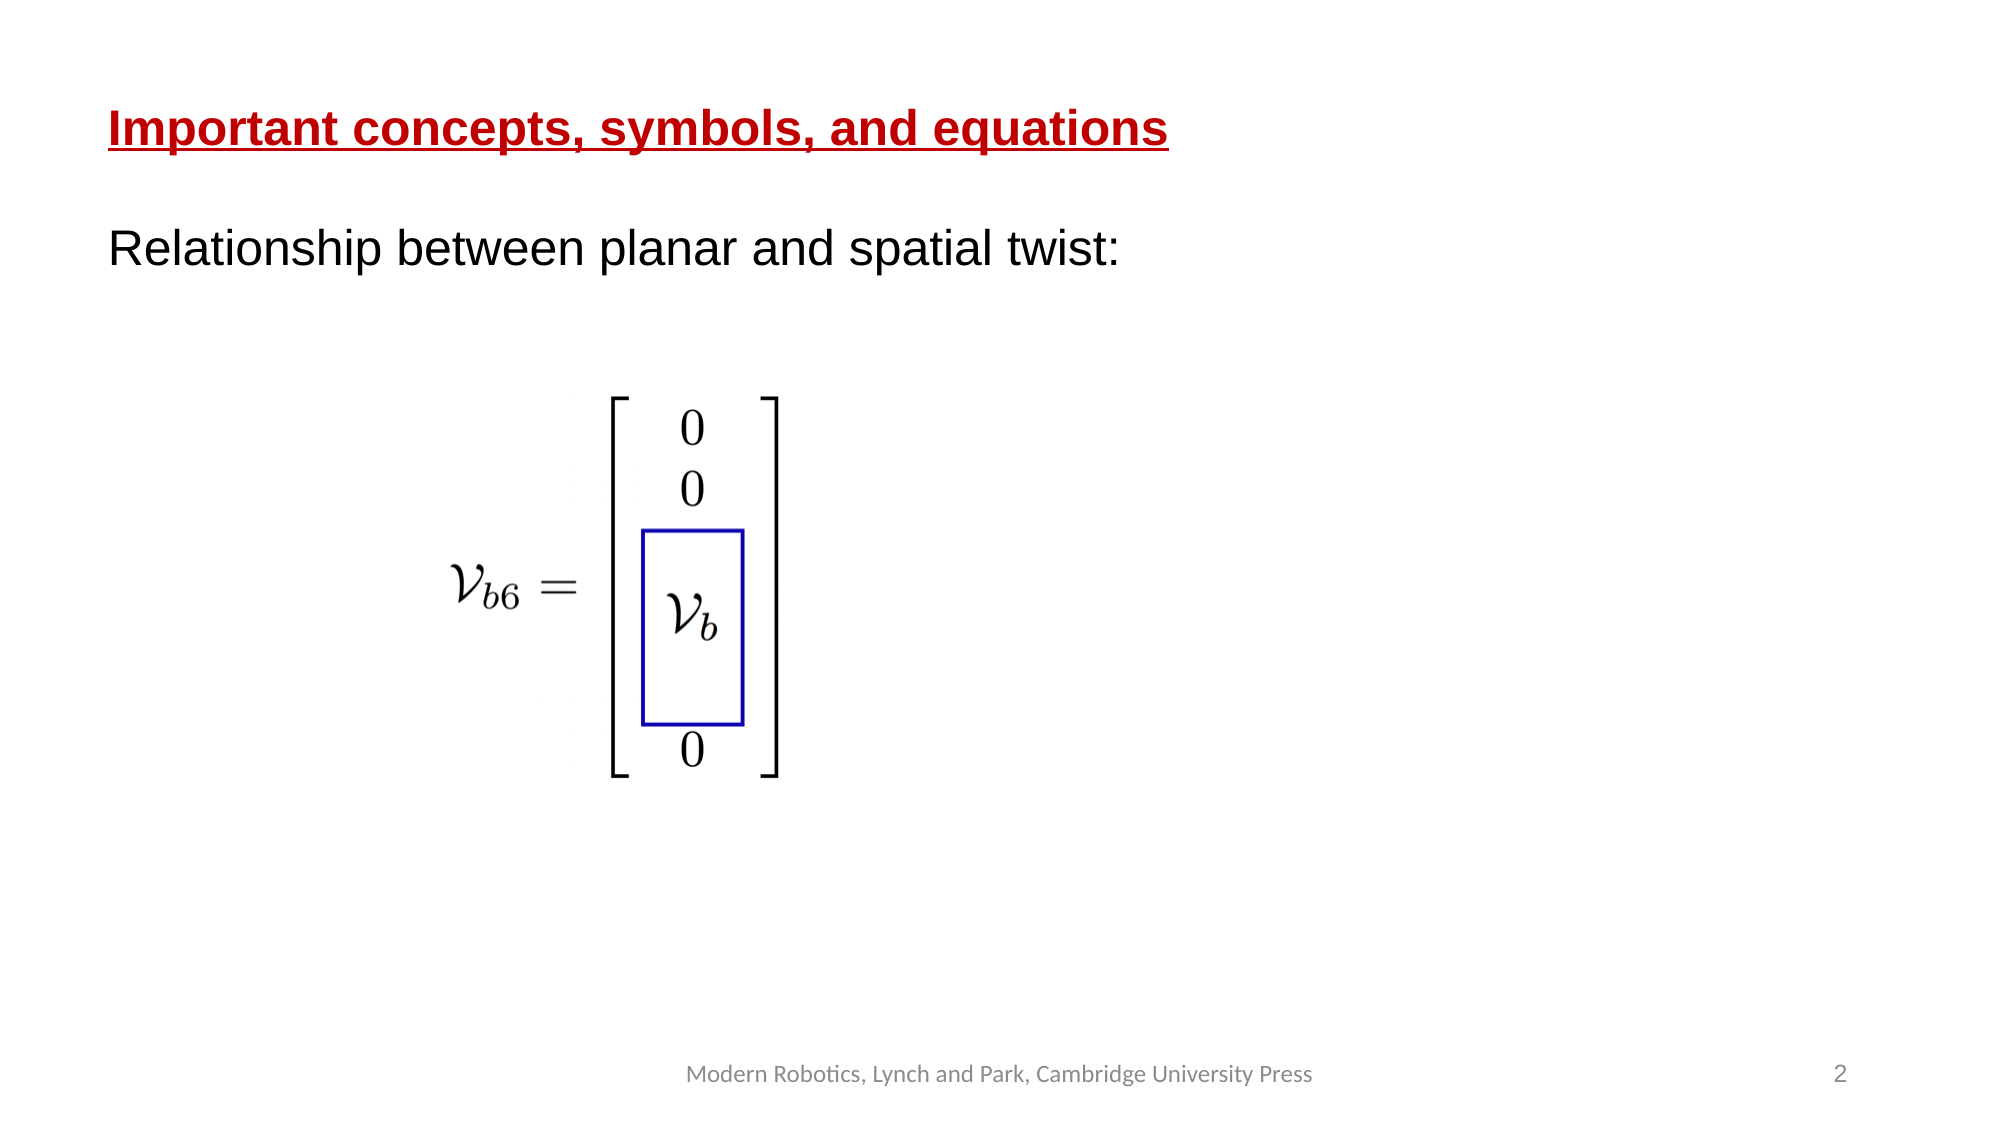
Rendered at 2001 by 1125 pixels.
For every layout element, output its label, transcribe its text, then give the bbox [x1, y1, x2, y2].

footer Modern Robotics, Lynch and Park, Cambridge University Press [662, 1042, 1338, 1103]
slide_number 2 [1412, 1042, 1863, 1103]
text_box Important concepts, symbols, and equations Relationship between planar and spatial twist: [93, 87, 1190, 343]
picture [445, 391, 782, 780]
